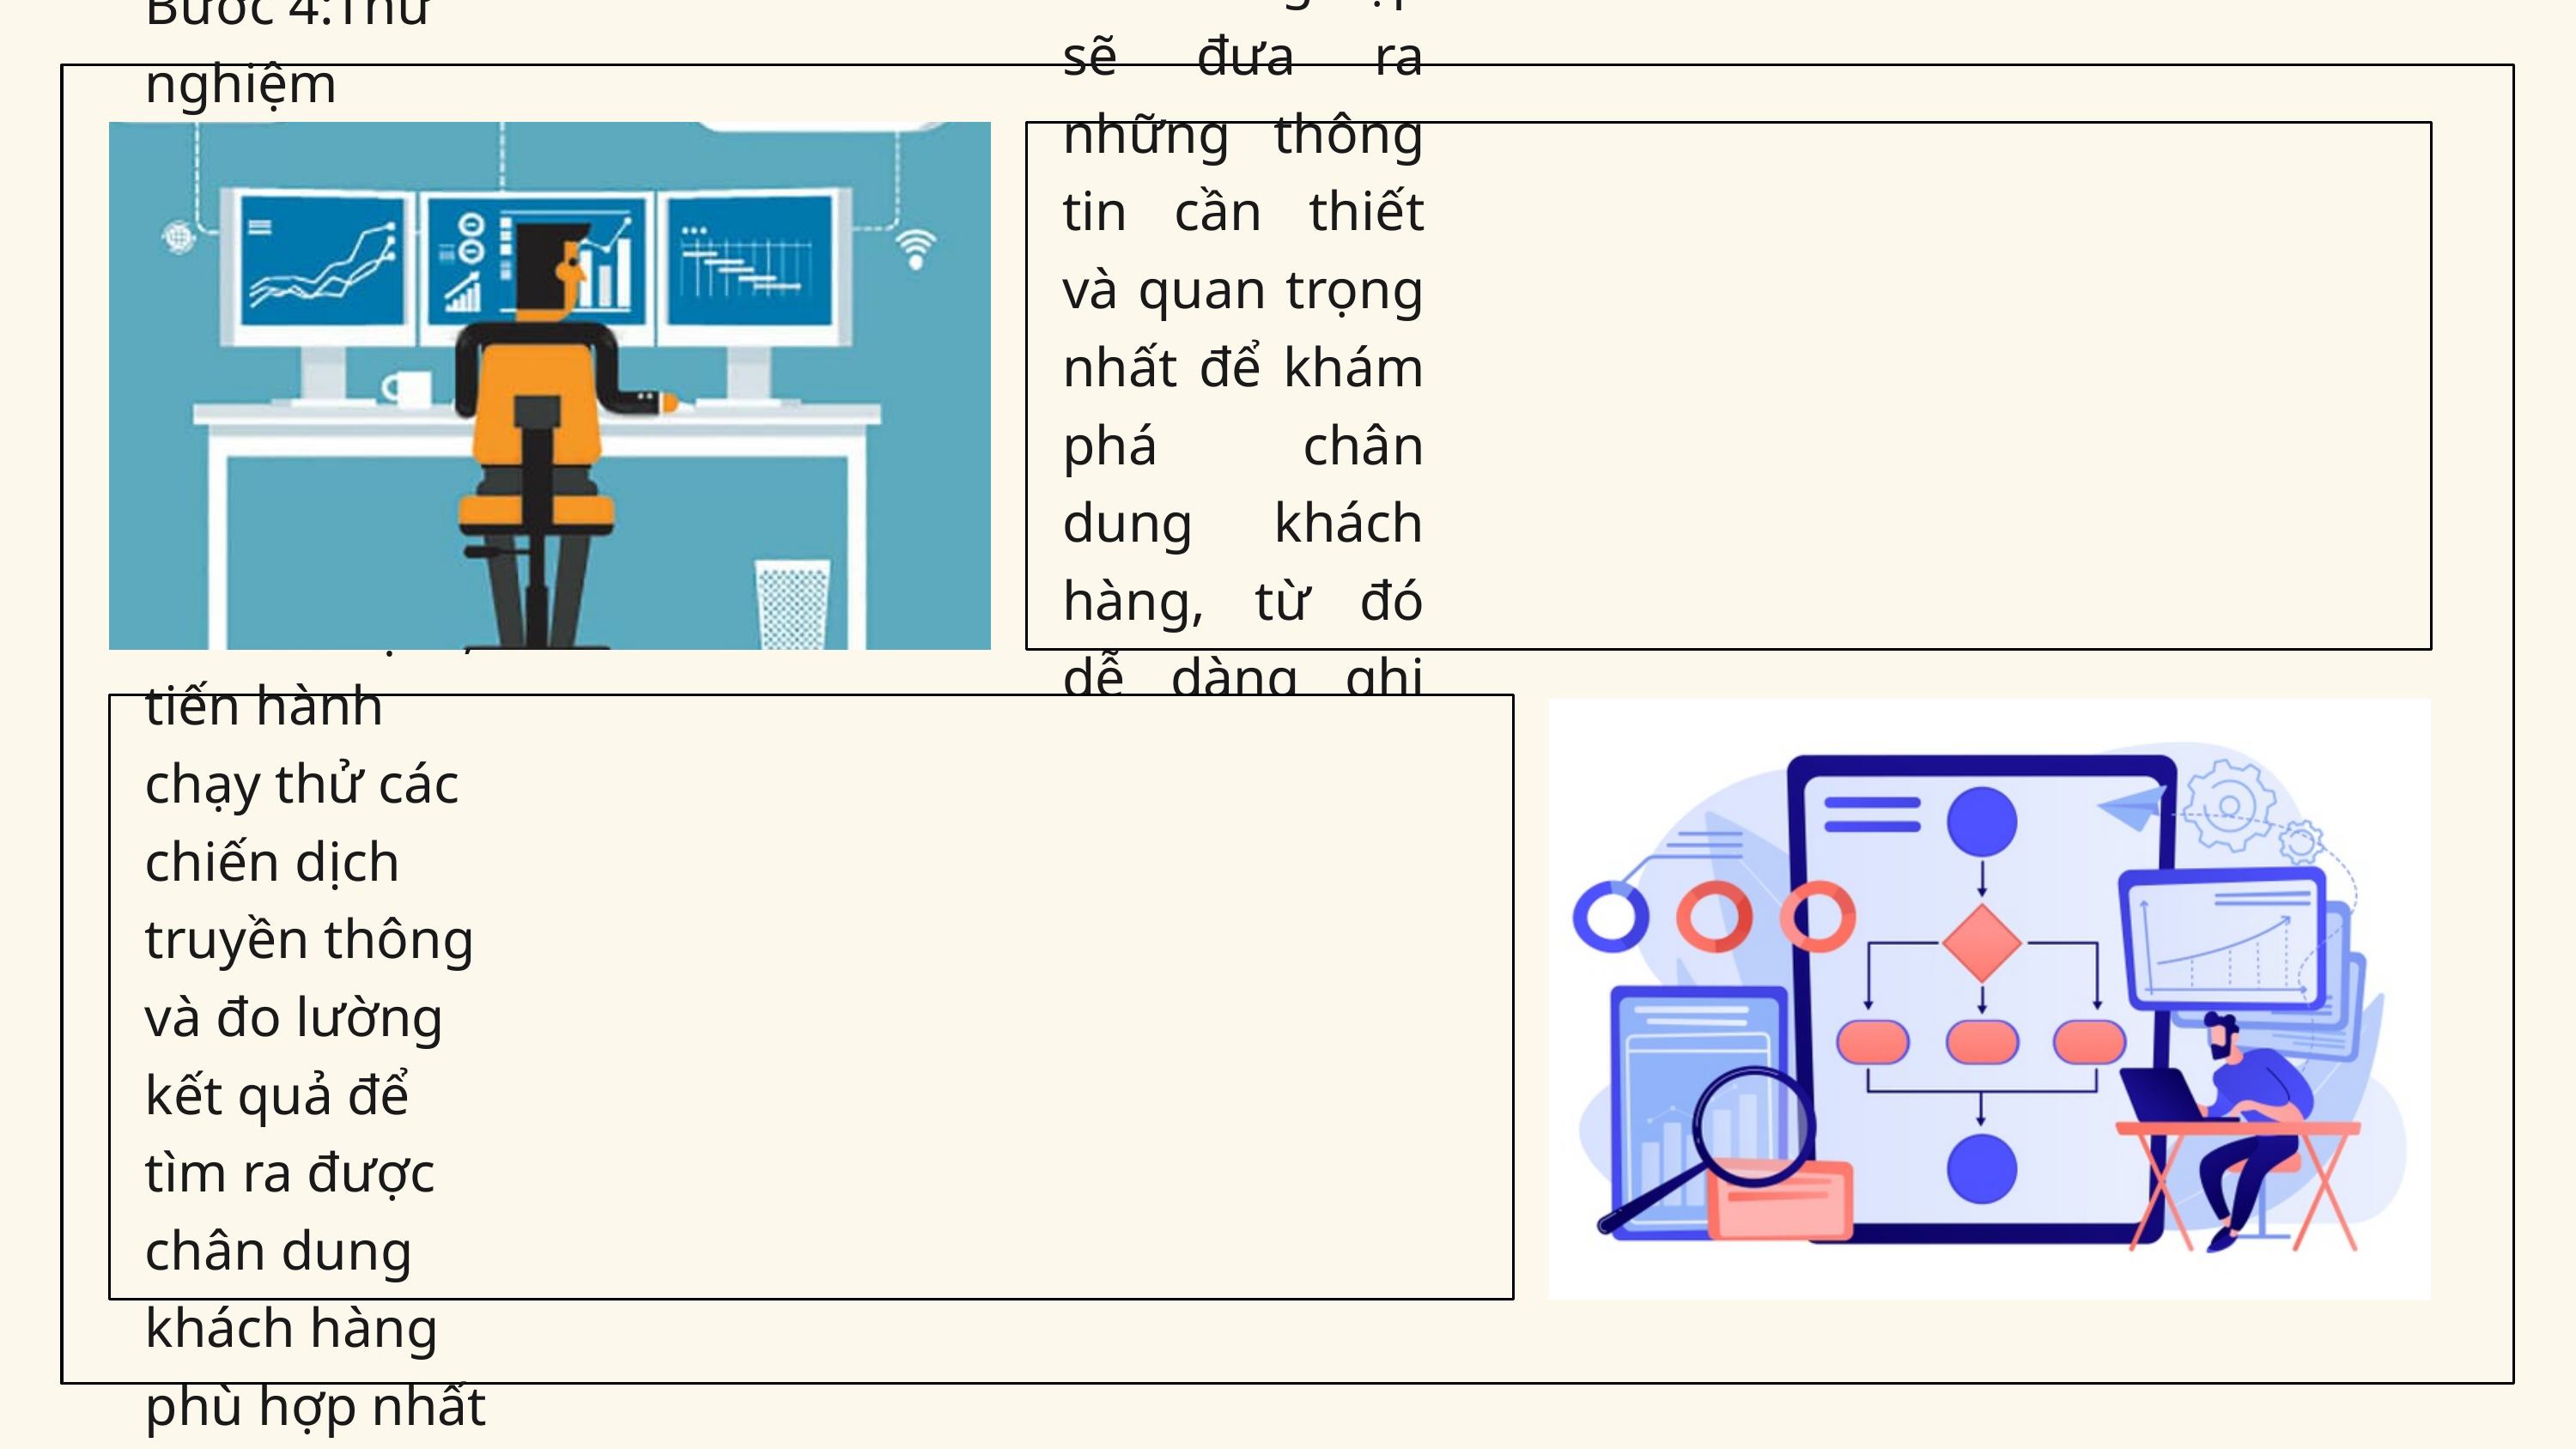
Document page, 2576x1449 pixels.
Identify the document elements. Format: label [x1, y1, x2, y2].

text_box [61, 64, 2515, 1384]
text_box [1026, 122, 2432, 650]
picture [1548, 699, 2432, 1300]
text_box [108, 694, 1515, 1300]
picture [108, 122, 992, 650]
